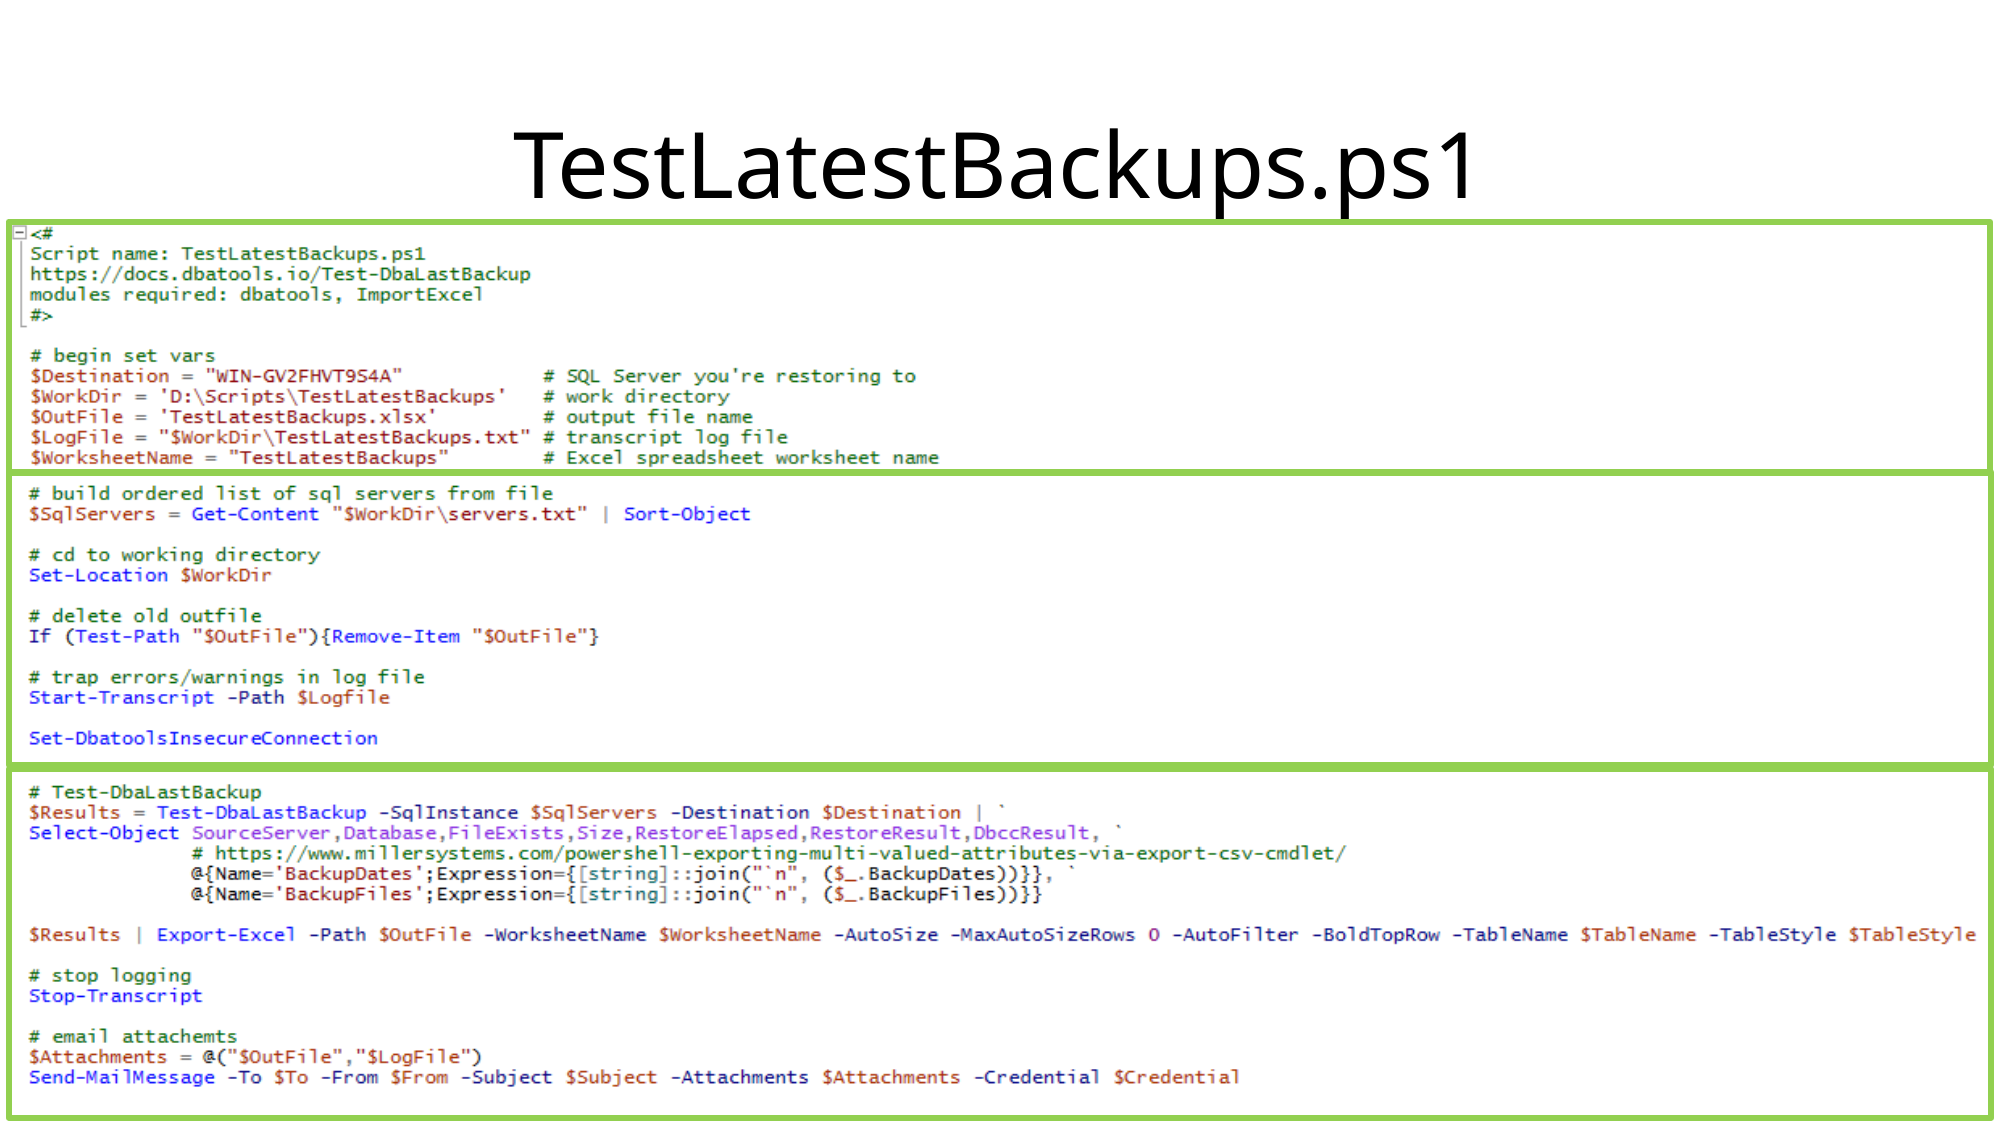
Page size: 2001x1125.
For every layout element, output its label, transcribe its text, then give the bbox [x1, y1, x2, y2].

title TestLatestBackups.ps1 [0, 59, 2000, 278]
picture [11, 224, 1989, 1115]
